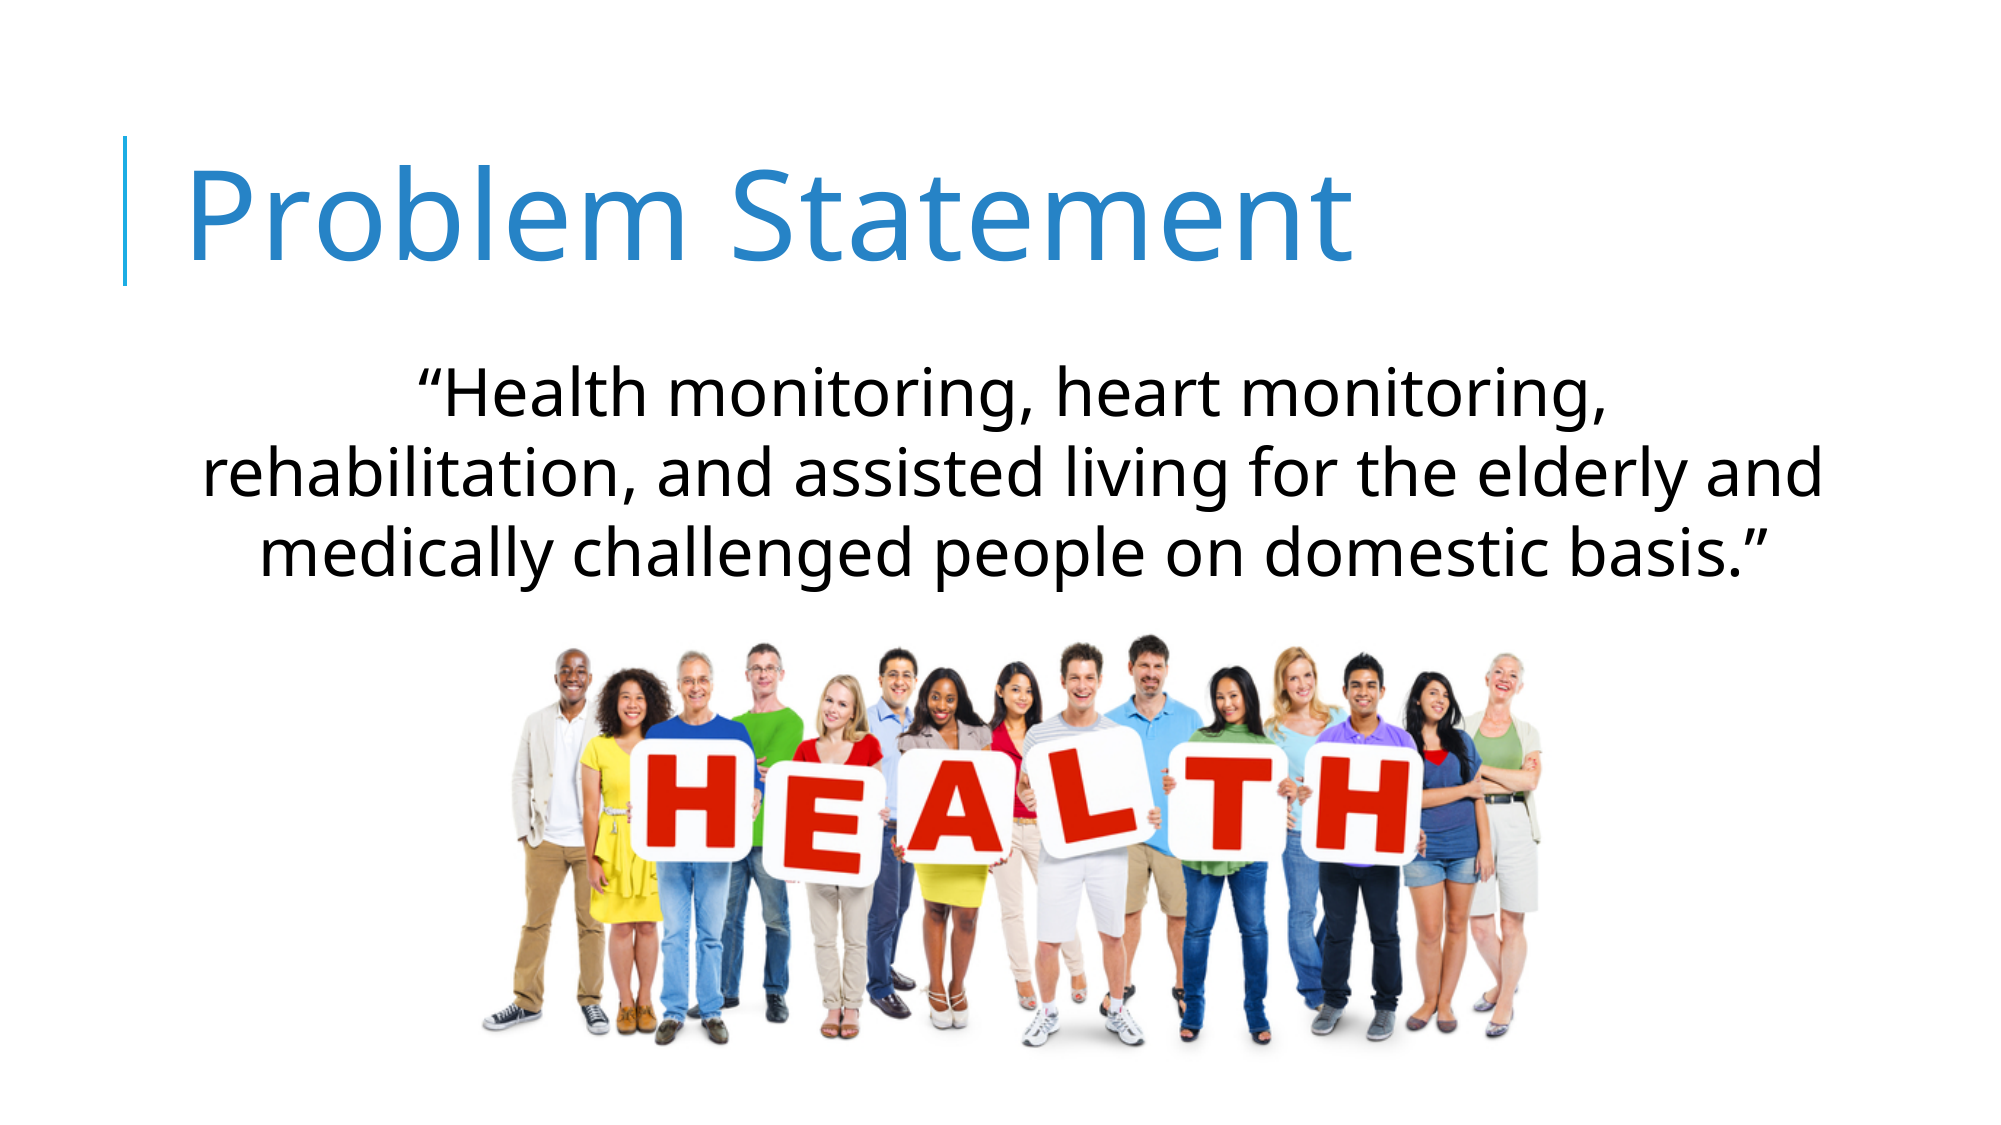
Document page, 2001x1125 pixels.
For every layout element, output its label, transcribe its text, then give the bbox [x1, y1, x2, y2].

title Problem Statement [168, 96, 1763, 342]
text_box “Health monitoring, heart monitoring, rehabilitation, and assisted living for the elderly and medically challenged people on domestic basis.” [180, 341, 1849, 494]
picture [475, 604, 1554, 1088]
